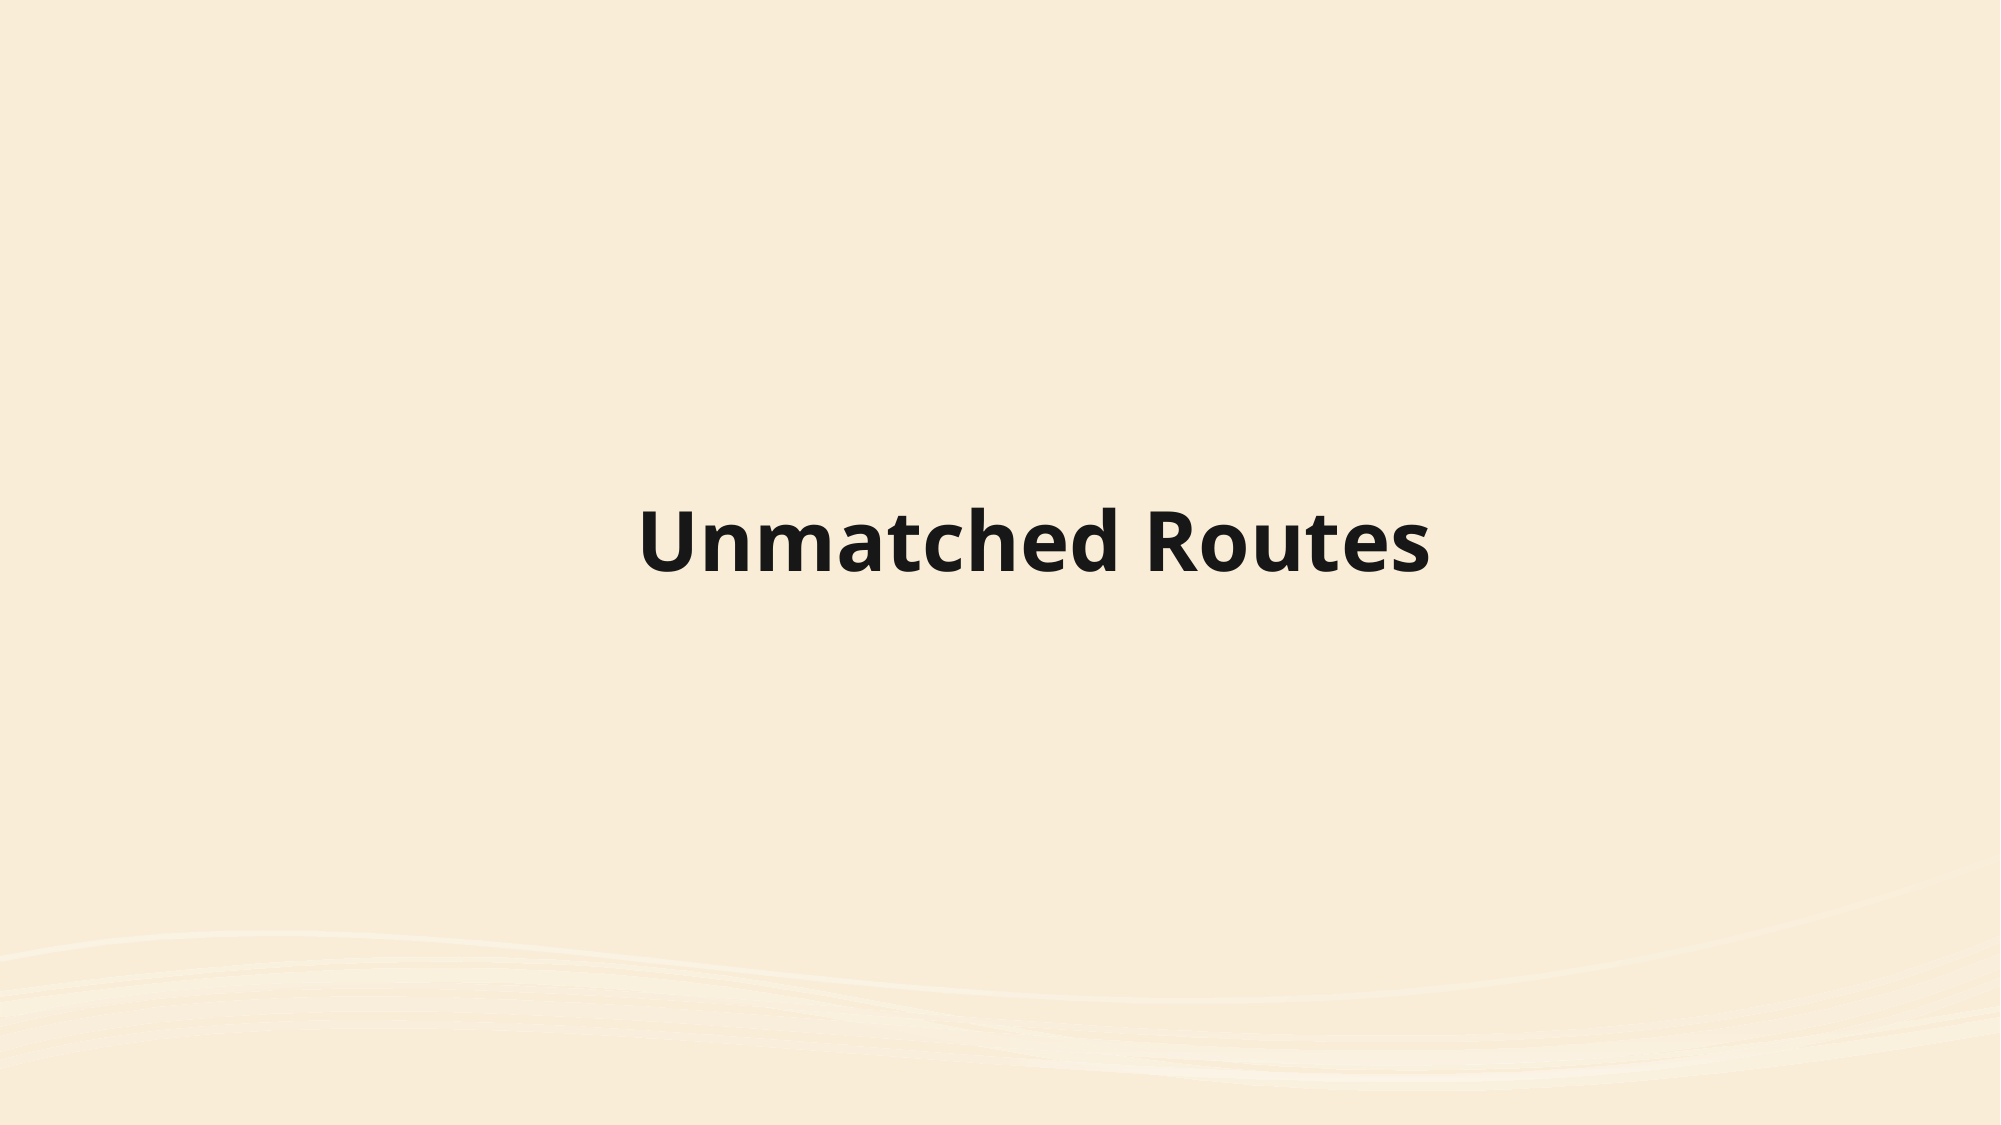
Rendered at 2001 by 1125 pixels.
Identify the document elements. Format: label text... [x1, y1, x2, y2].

title Unmatched Routes [247, 497, 1823, 698]
